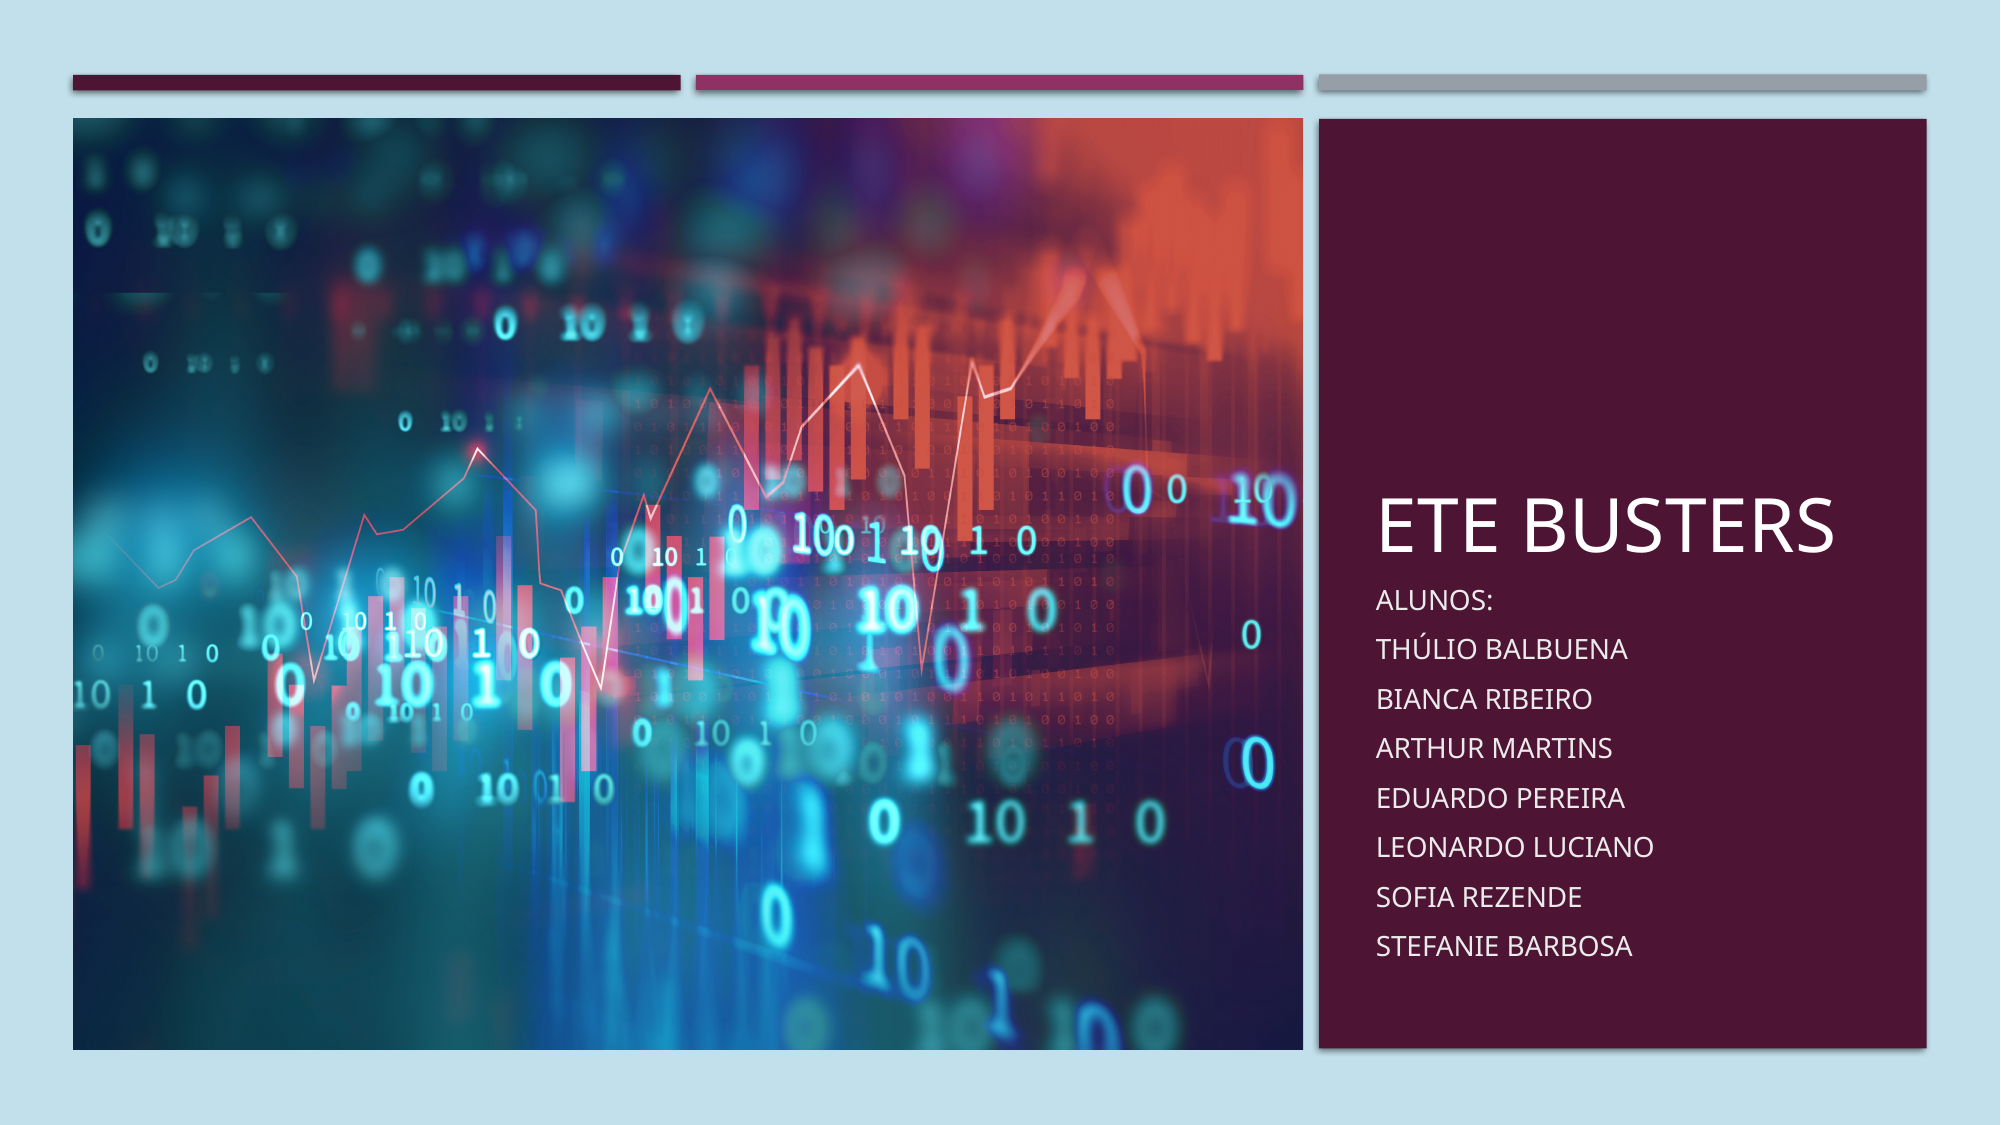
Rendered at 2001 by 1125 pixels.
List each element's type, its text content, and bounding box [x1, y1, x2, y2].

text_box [72, 73, 1928, 92]
title Ete BUSTERS [1360, 232, 1867, 574]
picture [72, 118, 1304, 1051]
subtitle ALUNOS: Thúlio balbuena BIANCA RIBEIRO ARTHUR MARTINS EDUARDO PEREIRA LEONARDO LUCIANO SOFIA REZENDE STEFANIE BARBOSA [1360, 574, 1867, 971]
text_box [1318, 118, 1928, 1049]
text_box [0, 0, 2000, 1125]
